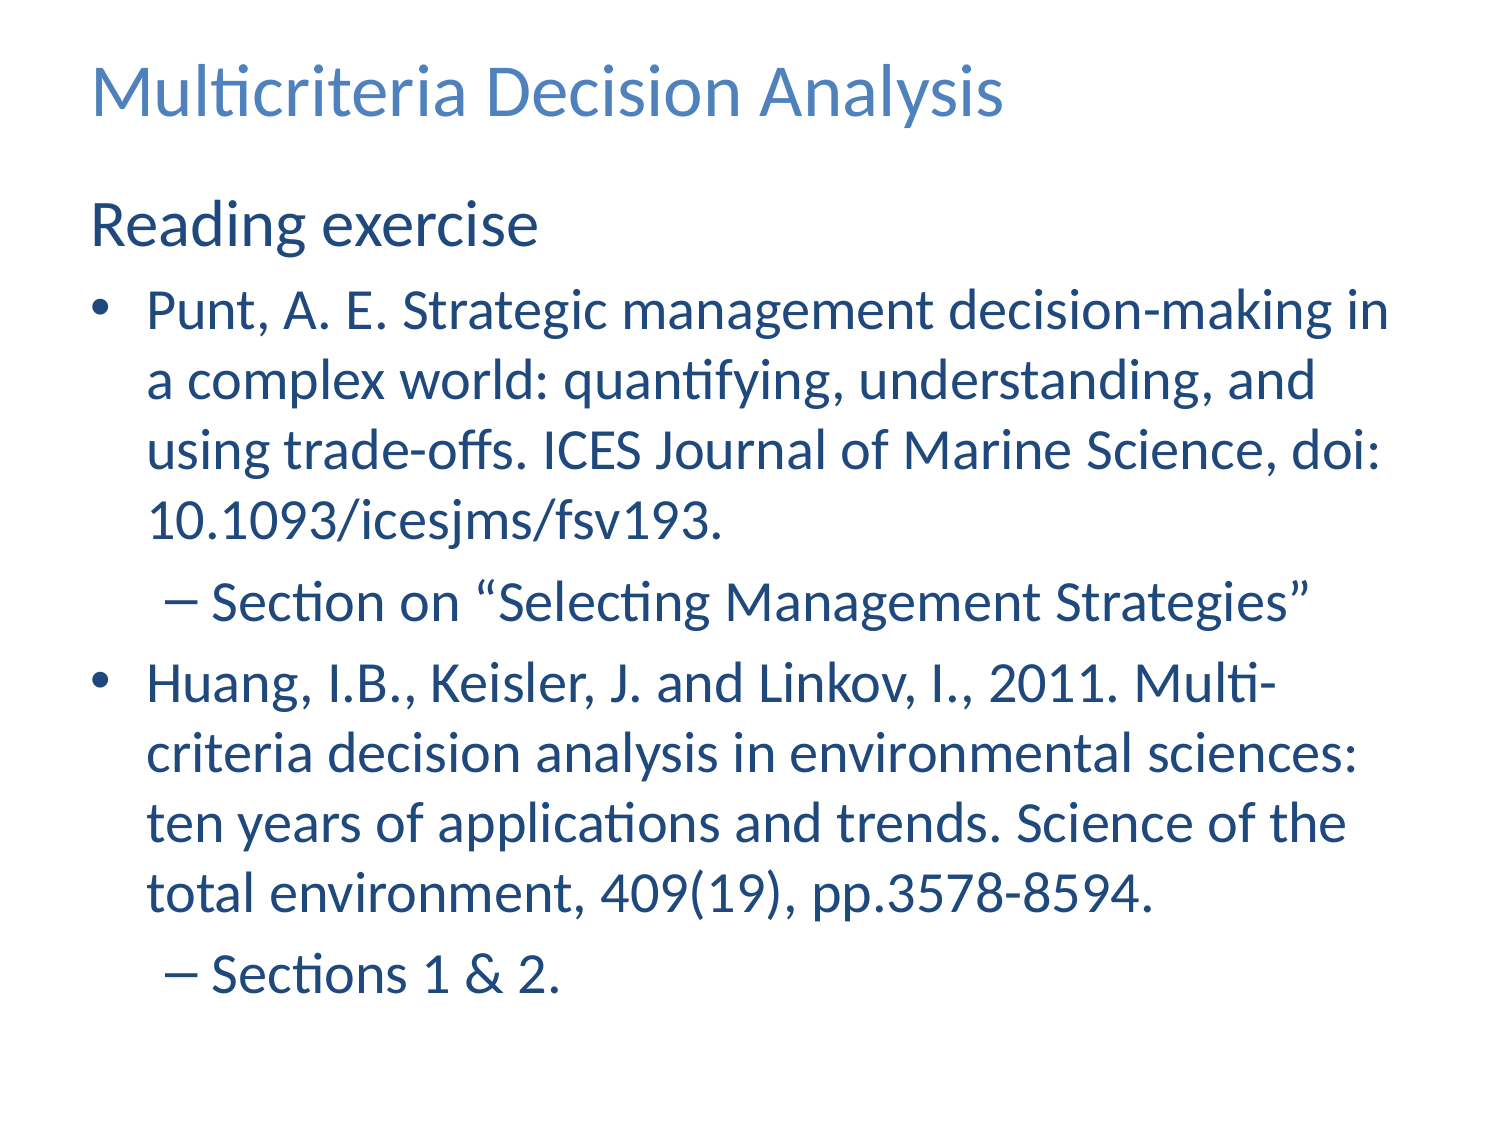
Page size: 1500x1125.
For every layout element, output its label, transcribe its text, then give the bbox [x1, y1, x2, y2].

title Multicriteria Decision Analysis [75, 30, 1425, 144]
list Reading exercise Punt, A. E. Strategic management decision-making in a complex world: quantifying, understanding, and using trade-offs. ICES Journal of Marine Science, doi: 10.1093/icesjms/fsv193. Section on “Selecting Management Strategies” Huang, I.B., Keisler, J. and Linkov, I., 2011. Multi-criteria decision analysis in environmental sciences: ten years of applications and trends. Science of the total environment, 409(19), pp.3578-8594. Sections 1 & 2. [75, 172, 1425, 1090]
